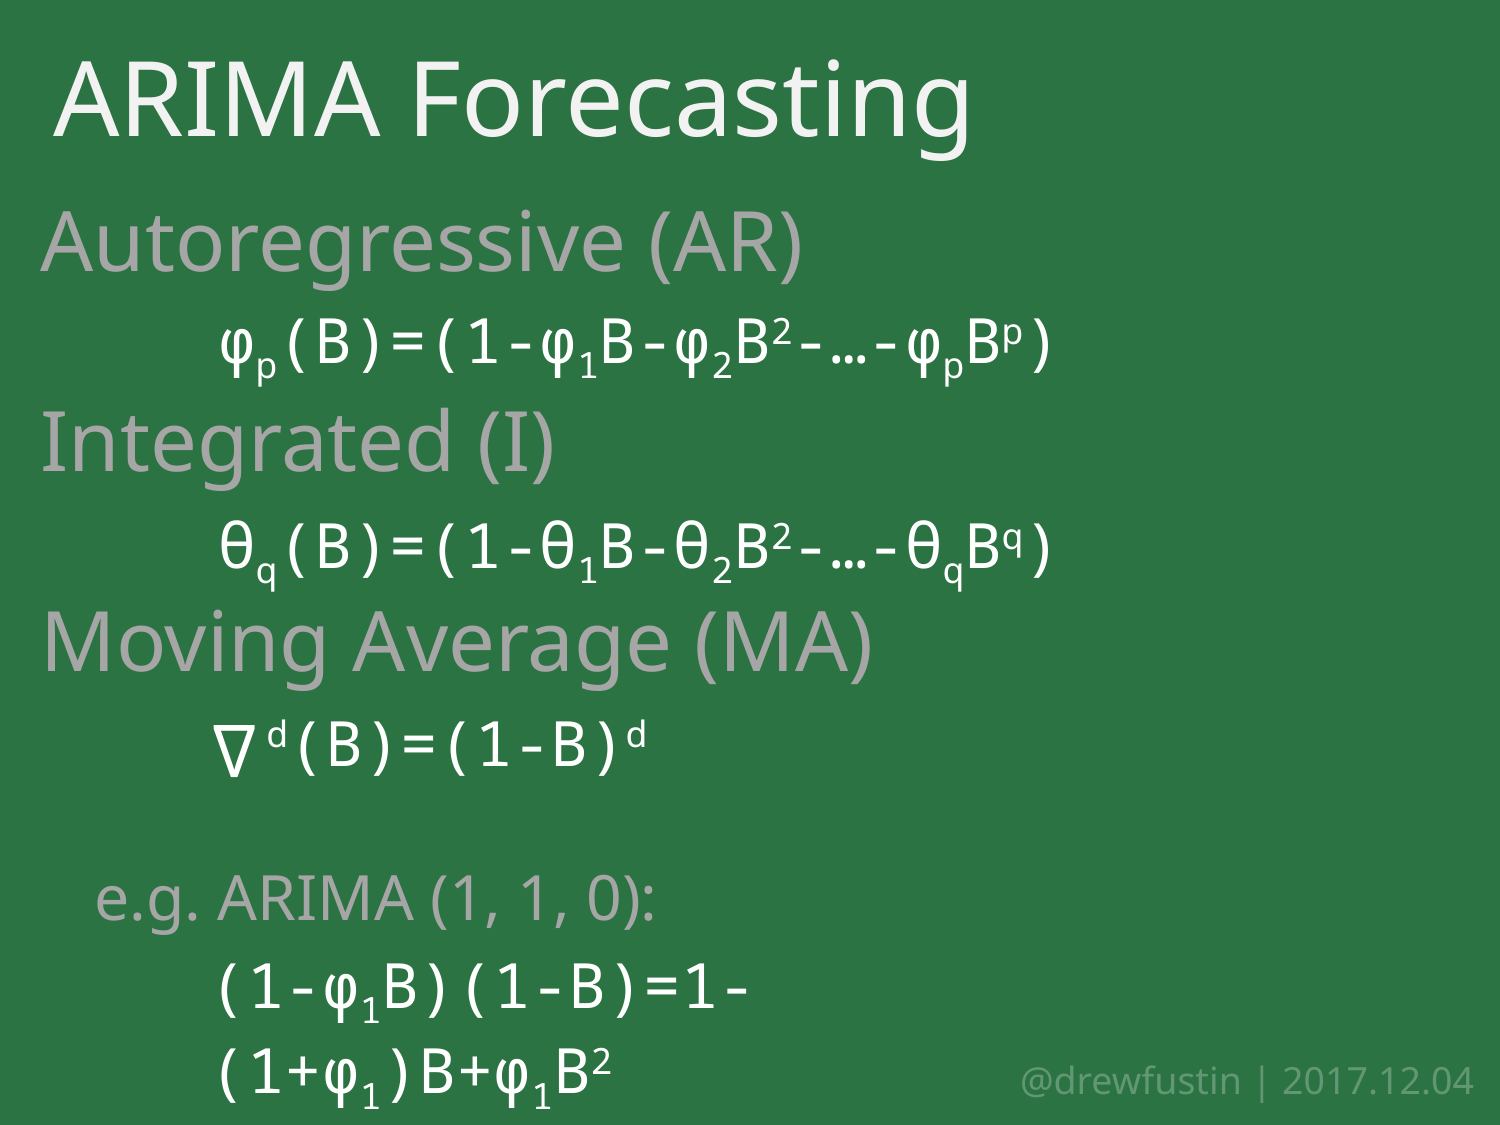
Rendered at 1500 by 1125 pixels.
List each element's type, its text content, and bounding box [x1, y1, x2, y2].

text_box φp(B)=(1-φ1B-φ2B2-…-φpBp) [203, 293, 1154, 394]
text_box (1-φ1B)(1-B)=1-(1+φ1)B+φ1B2 [195, 938, 1145, 1124]
text_box e.g. ARIMA (1, 1, 0): [79, 850, 1450, 941]
text_box @drewfustin | 2017.12.04 [1145, 1049, 1490, 1110]
text_box Δ [195, 703, 272, 806]
text_box ARIMA Forecasting [38, 24, 1409, 165]
text_box Autoregressive (AR) Integrated (I) Moving Average (MA) [25, 180, 1397, 696]
text_box d(B)=(1-B)d [251, 696, 1149, 787]
text_box θq(B)=(1-θ1B-θ2B2-…-θqBq) [203, 498, 1154, 599]
